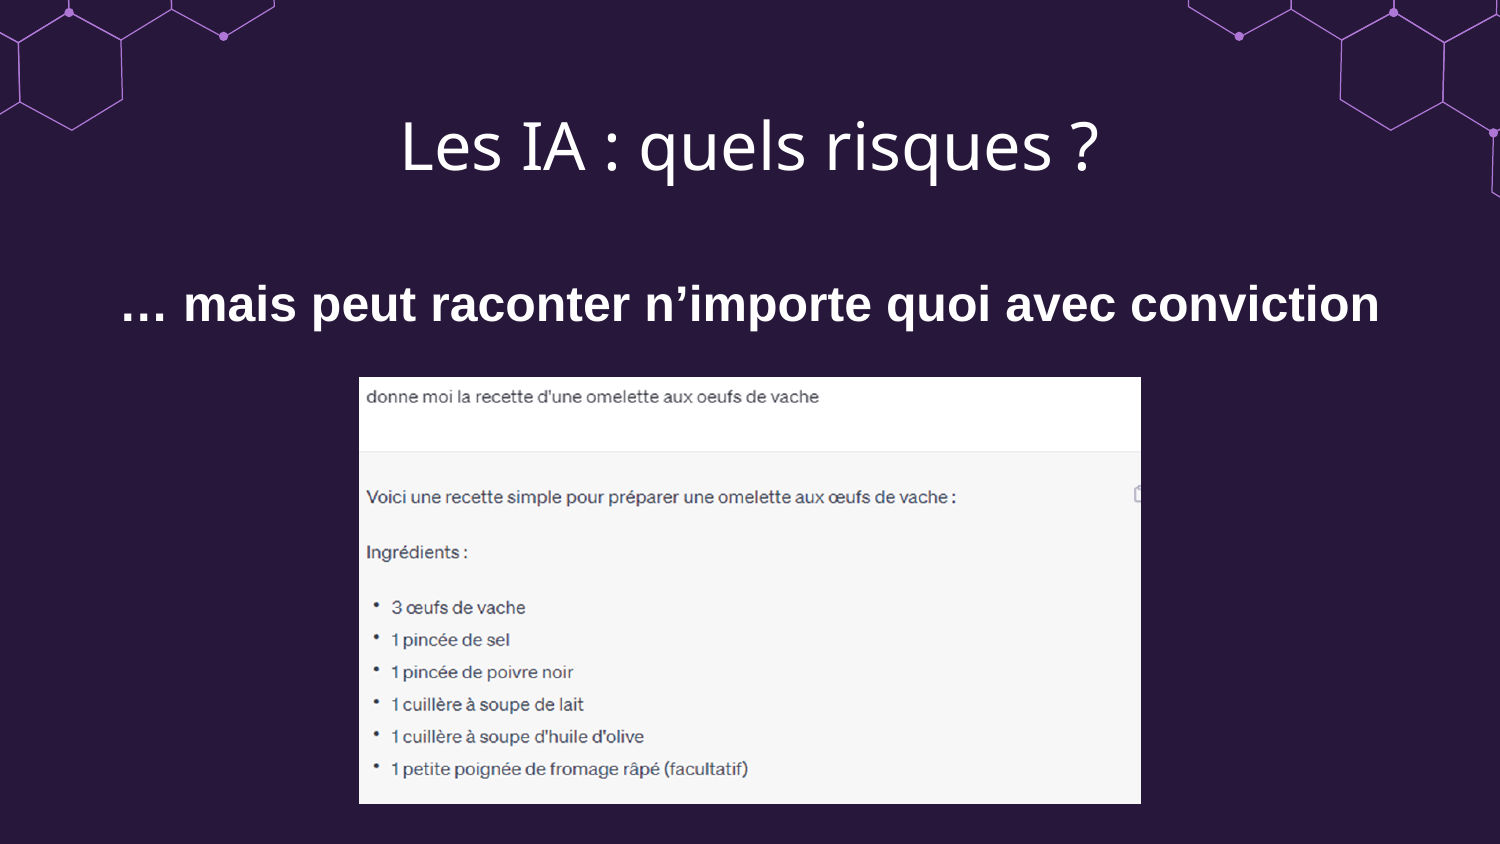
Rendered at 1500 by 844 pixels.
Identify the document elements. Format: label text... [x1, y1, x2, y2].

picture [358, 376, 1141, 804]
title Les IA : quels risques ? [118, 88, 1382, 183]
text_box … mais peut raconter n’importe quoi avec conviction [17, 256, 1483, 498]
